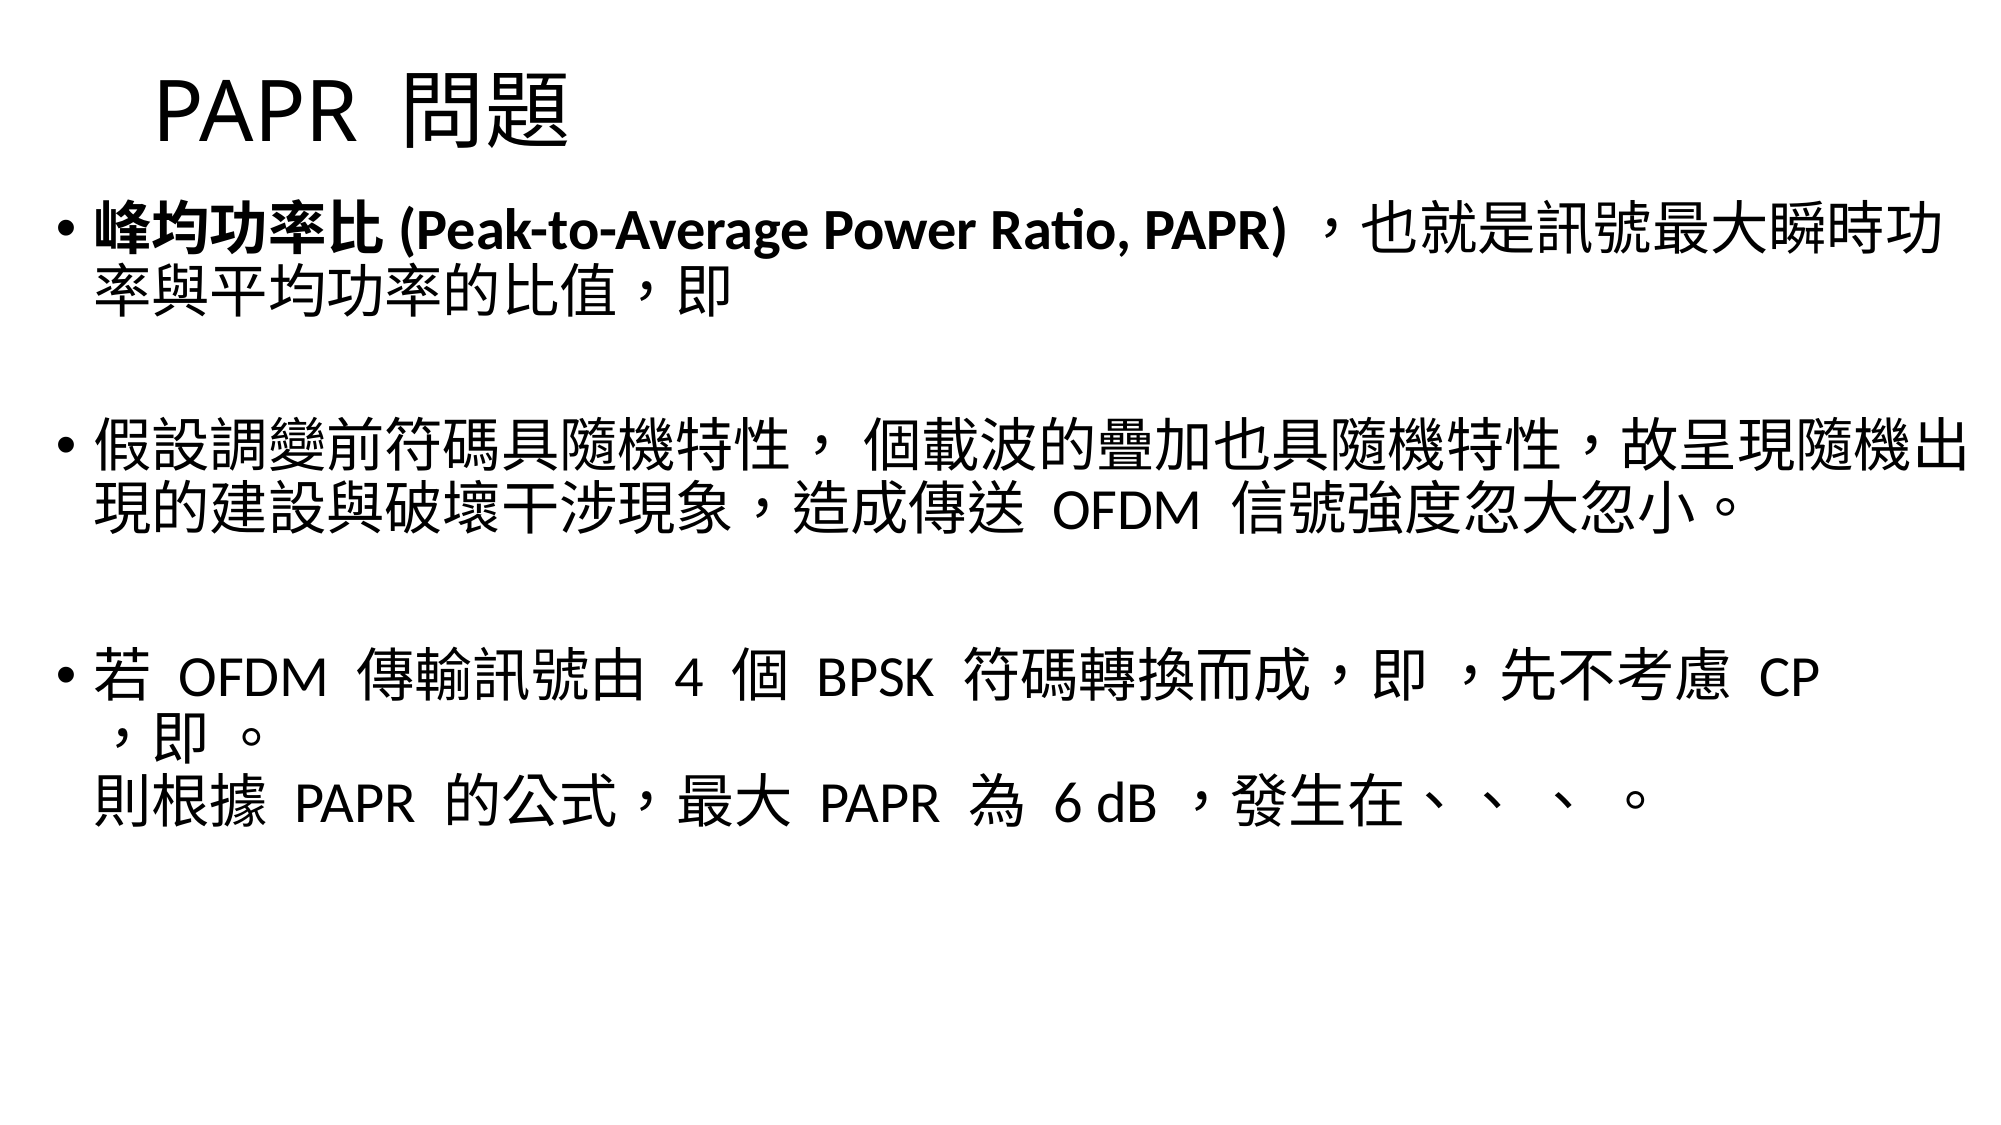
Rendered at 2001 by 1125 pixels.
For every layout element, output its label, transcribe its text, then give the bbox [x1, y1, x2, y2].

title PAPR 問題 [137, 59, 1863, 168]
